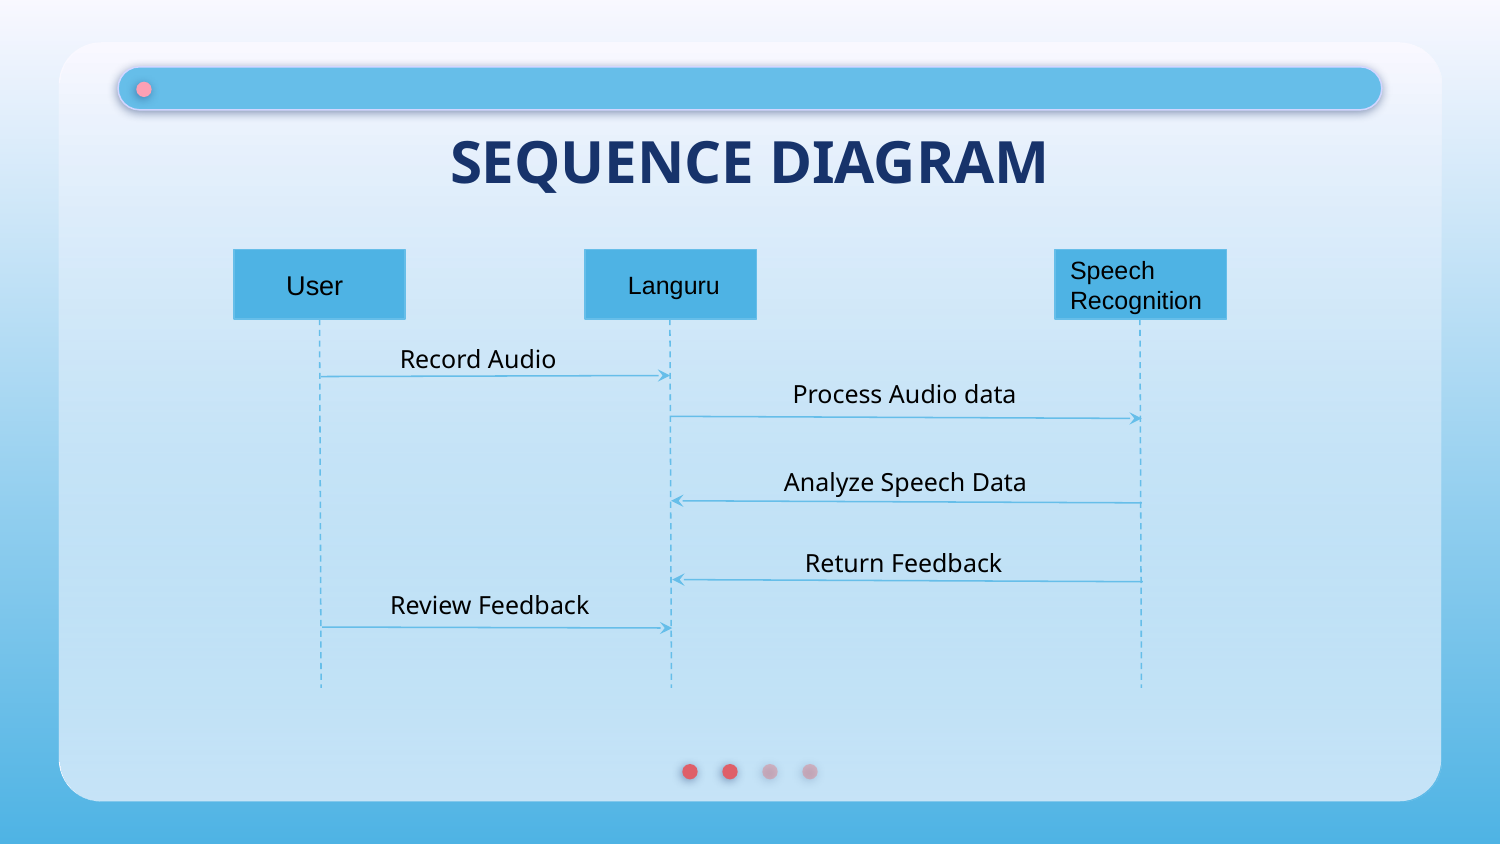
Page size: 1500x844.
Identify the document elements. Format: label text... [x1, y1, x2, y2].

text_box Record Audio [384, 328, 607, 373]
text_box Analyze Speech Data [768, 451, 1134, 499]
text_box Languru [584, 249, 757, 319]
text_box Return Feedback [790, 532, 1093, 577]
table_cell PASS [1142, 451, 1146, 512]
text_box Process Audio data [777, 363, 1055, 414]
title SEQUENCE DIAGRAM [118, 113, 1382, 208]
text_box Analyze Speech Data [1147, 451, 1156, 512]
table_cell PASS [1134, 451, 1139, 500]
text_box Record Audio [384, 385, 607, 389]
table_cell [384, 377, 607, 383]
text_box Review Feedback [375, 574, 661, 625]
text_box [670, 500, 1142, 504]
table_cell The topics category will show up as expected. [375, 629, 661, 635]
text_box Speech Recognition [1054, 249, 1227, 319]
text_box User [233, 249, 406, 319]
